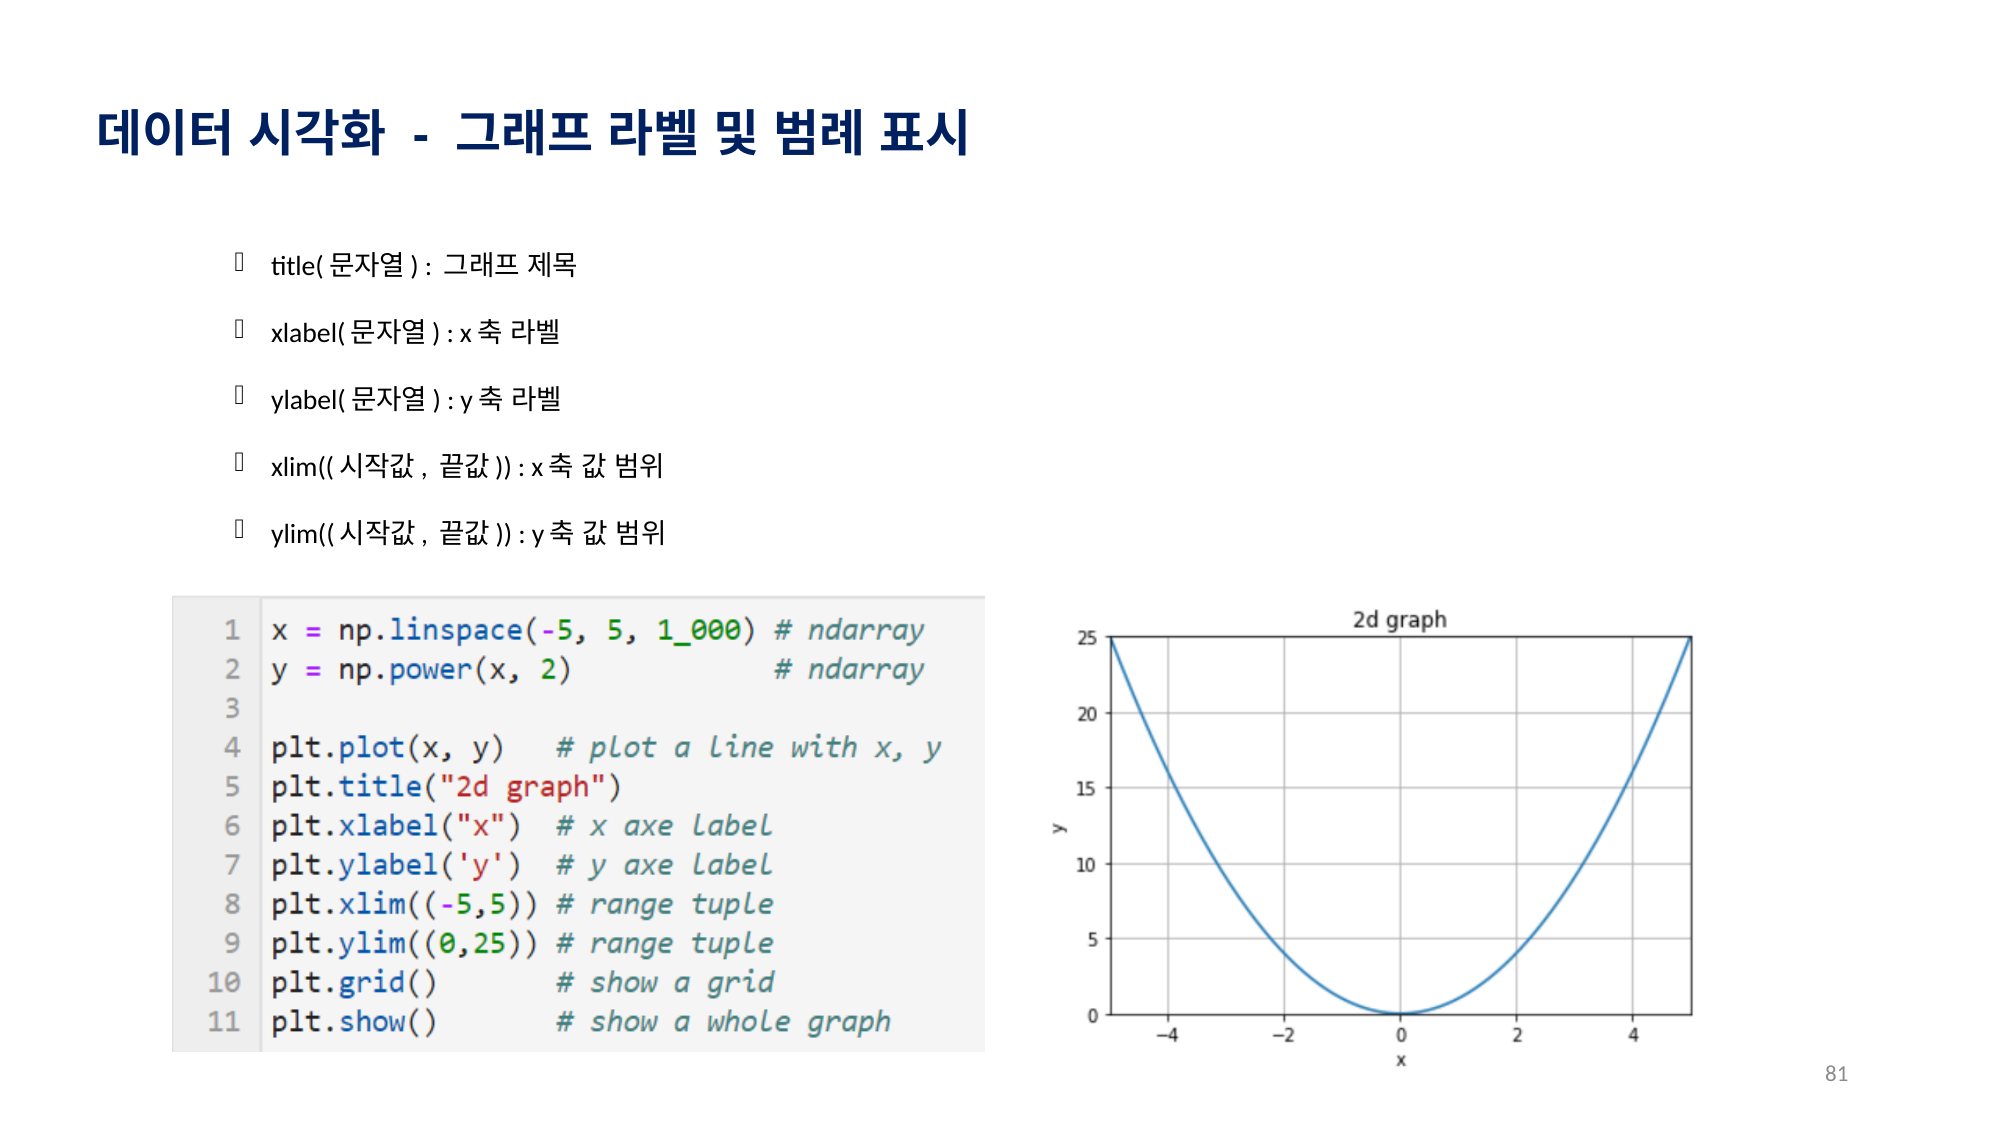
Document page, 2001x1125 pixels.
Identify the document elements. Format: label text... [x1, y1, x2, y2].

slide_number 80 [1413, 1042, 1864, 1103]
picture [1038, 599, 1722, 1073]
text_box 데이터 시각화 - 그래프 라벨 및 범례 표시 [81, 26, 1807, 245]
list title(문자열) : 그래프 제목 xlabel(문자열) : x축 라벨 ylabel(문자열) : y축 라벨 xlim((시작값, 끝값)) : x축 값 범위 ylim((시작값, 끝값)) : y축 값 범위 [219, 245, 1639, 560]
picture [171, 593, 985, 1052]
